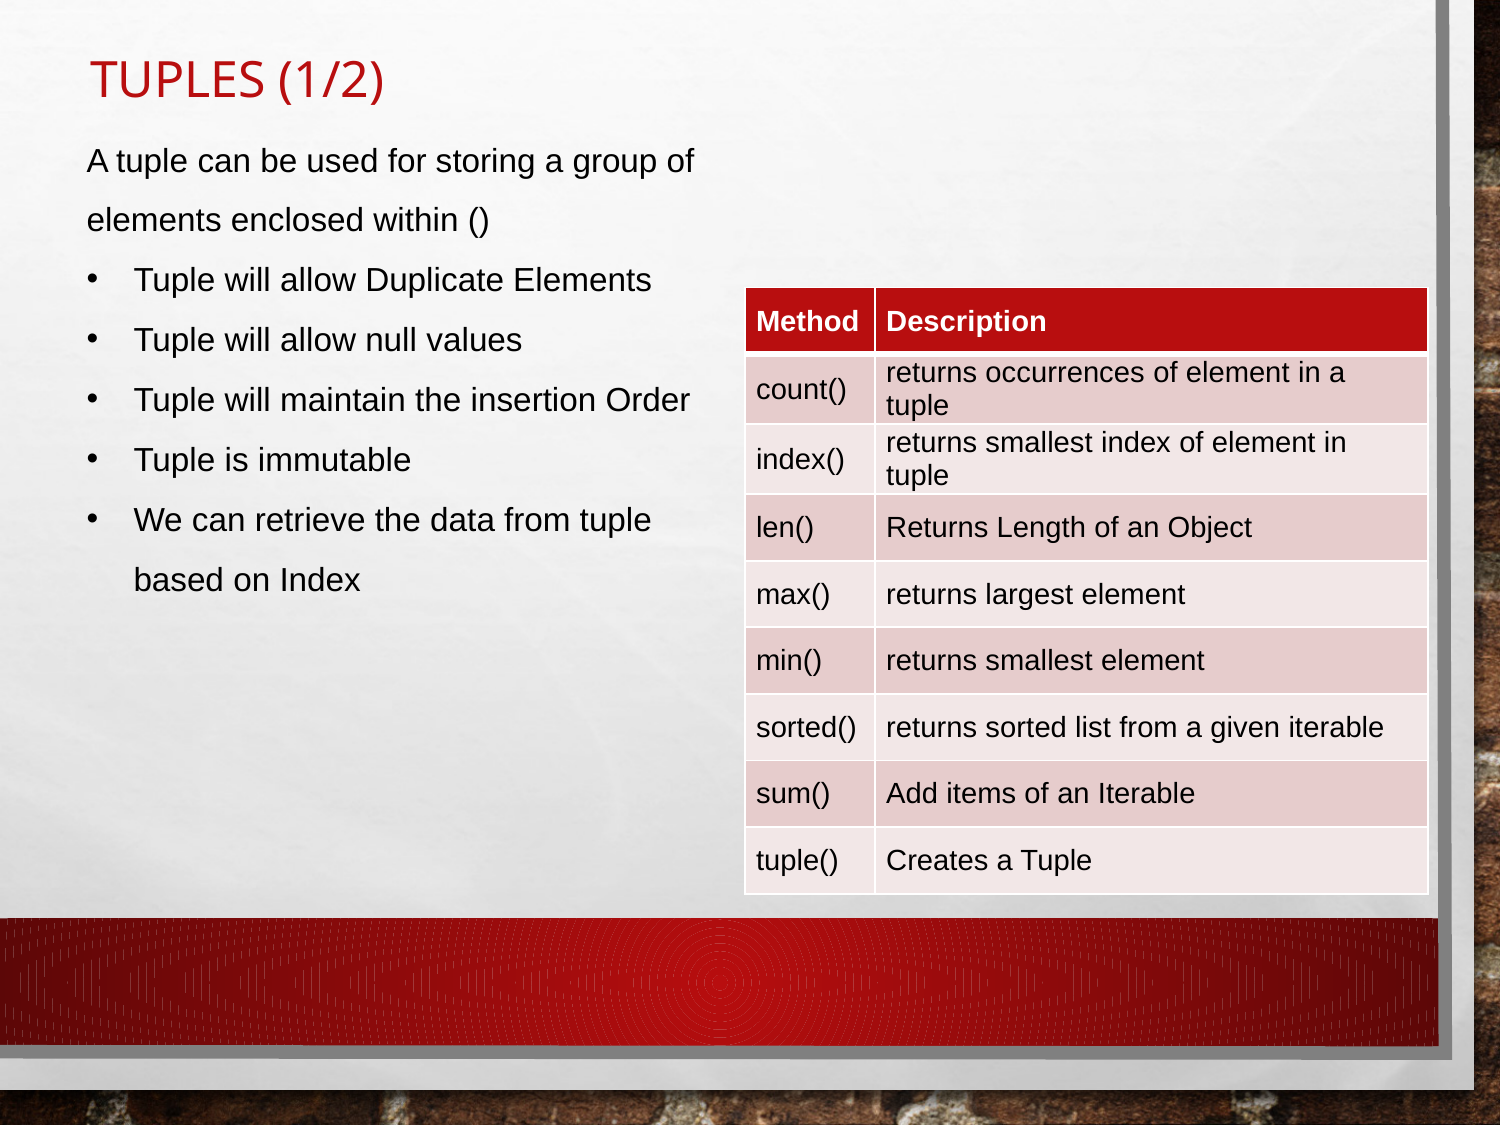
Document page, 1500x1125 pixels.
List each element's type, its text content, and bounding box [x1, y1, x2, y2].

table_cell returns smallest index of element in tuple [876, 425, 1427, 493]
table_cell sum() [746, 761, 874, 826]
picture [0, 0, 1500, 1125]
title TUPLES (1/2) [75, 50, 1390, 113]
table_cell count() [746, 357, 874, 423]
table_cell len() [746, 495, 874, 560]
table_cell tuple() [746, 828, 874, 893]
table_cell Returns Length of an Object [876, 495, 1427, 560]
table_cell Add items of an Iterable [876, 761, 1427, 826]
table_cell returns largest element [876, 562, 1427, 626]
table_cell returns sorted list from a given iterable [876, 695, 1427, 760]
table_cell max() [746, 562, 874, 626]
text_box A tuple can be used for storing a group of elements enclosed within () Tuple will allow Duplicate Elements Tuple will allow null values Tuple will maintain the insertion Order Tuple is immutable We can retrieve the data from tuple based on Index [71, 111, 750, 606]
table_cell index() [746, 425, 874, 493]
table_cell returns smallest element [876, 628, 1427, 693]
table_header Description [876, 288, 1427, 351]
table_cell returns occurrences of element in a tuple [876, 357, 1427, 423]
table_cell sorted() [746, 695, 874, 760]
table_header Method [746, 288, 874, 351]
table_cell min() [746, 628, 874, 693]
picture [0, 0, 1438, 918]
table_cell Creates a Tuple [876, 828, 1427, 893]
